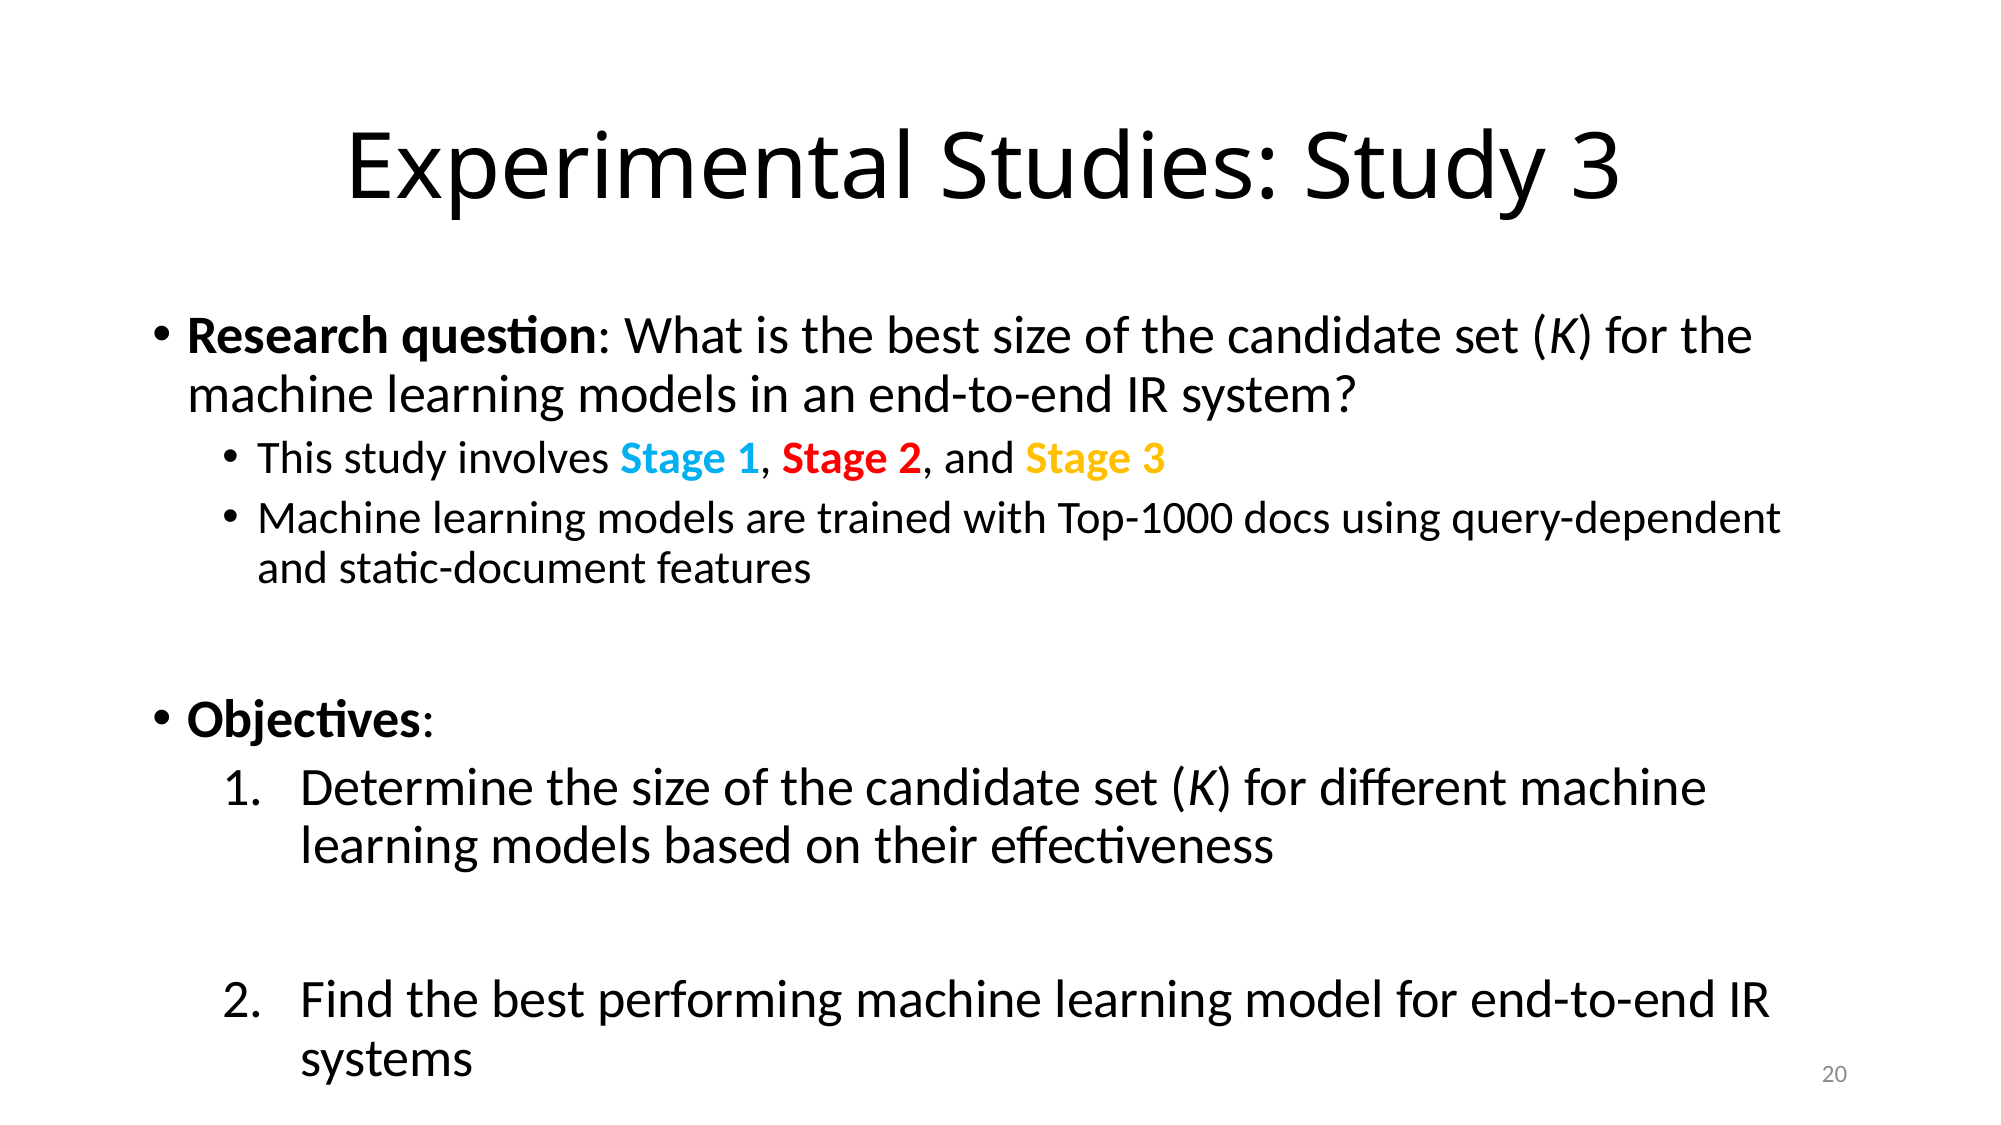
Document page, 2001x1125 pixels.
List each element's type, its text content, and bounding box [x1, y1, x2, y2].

list Research question: What is the best size of the candidate set (K) for the machine learning models in an end-to-end IR system? This study involves Stage 1, Stage 2, and Stage 3 Machine learning models are trained with Top-1000 docs using query-dependent and static-document features Objectives: Determine the size of the candidate set (K) for different machine learning models based on their effectiveness Find the best performing machine learning model for end-to-end IR systems [137, 299, 1863, 1103]
slide_number 20 [1412, 1042, 1863, 1103]
title Experimental Studies: Study 3 [96, 59, 1897, 278]
